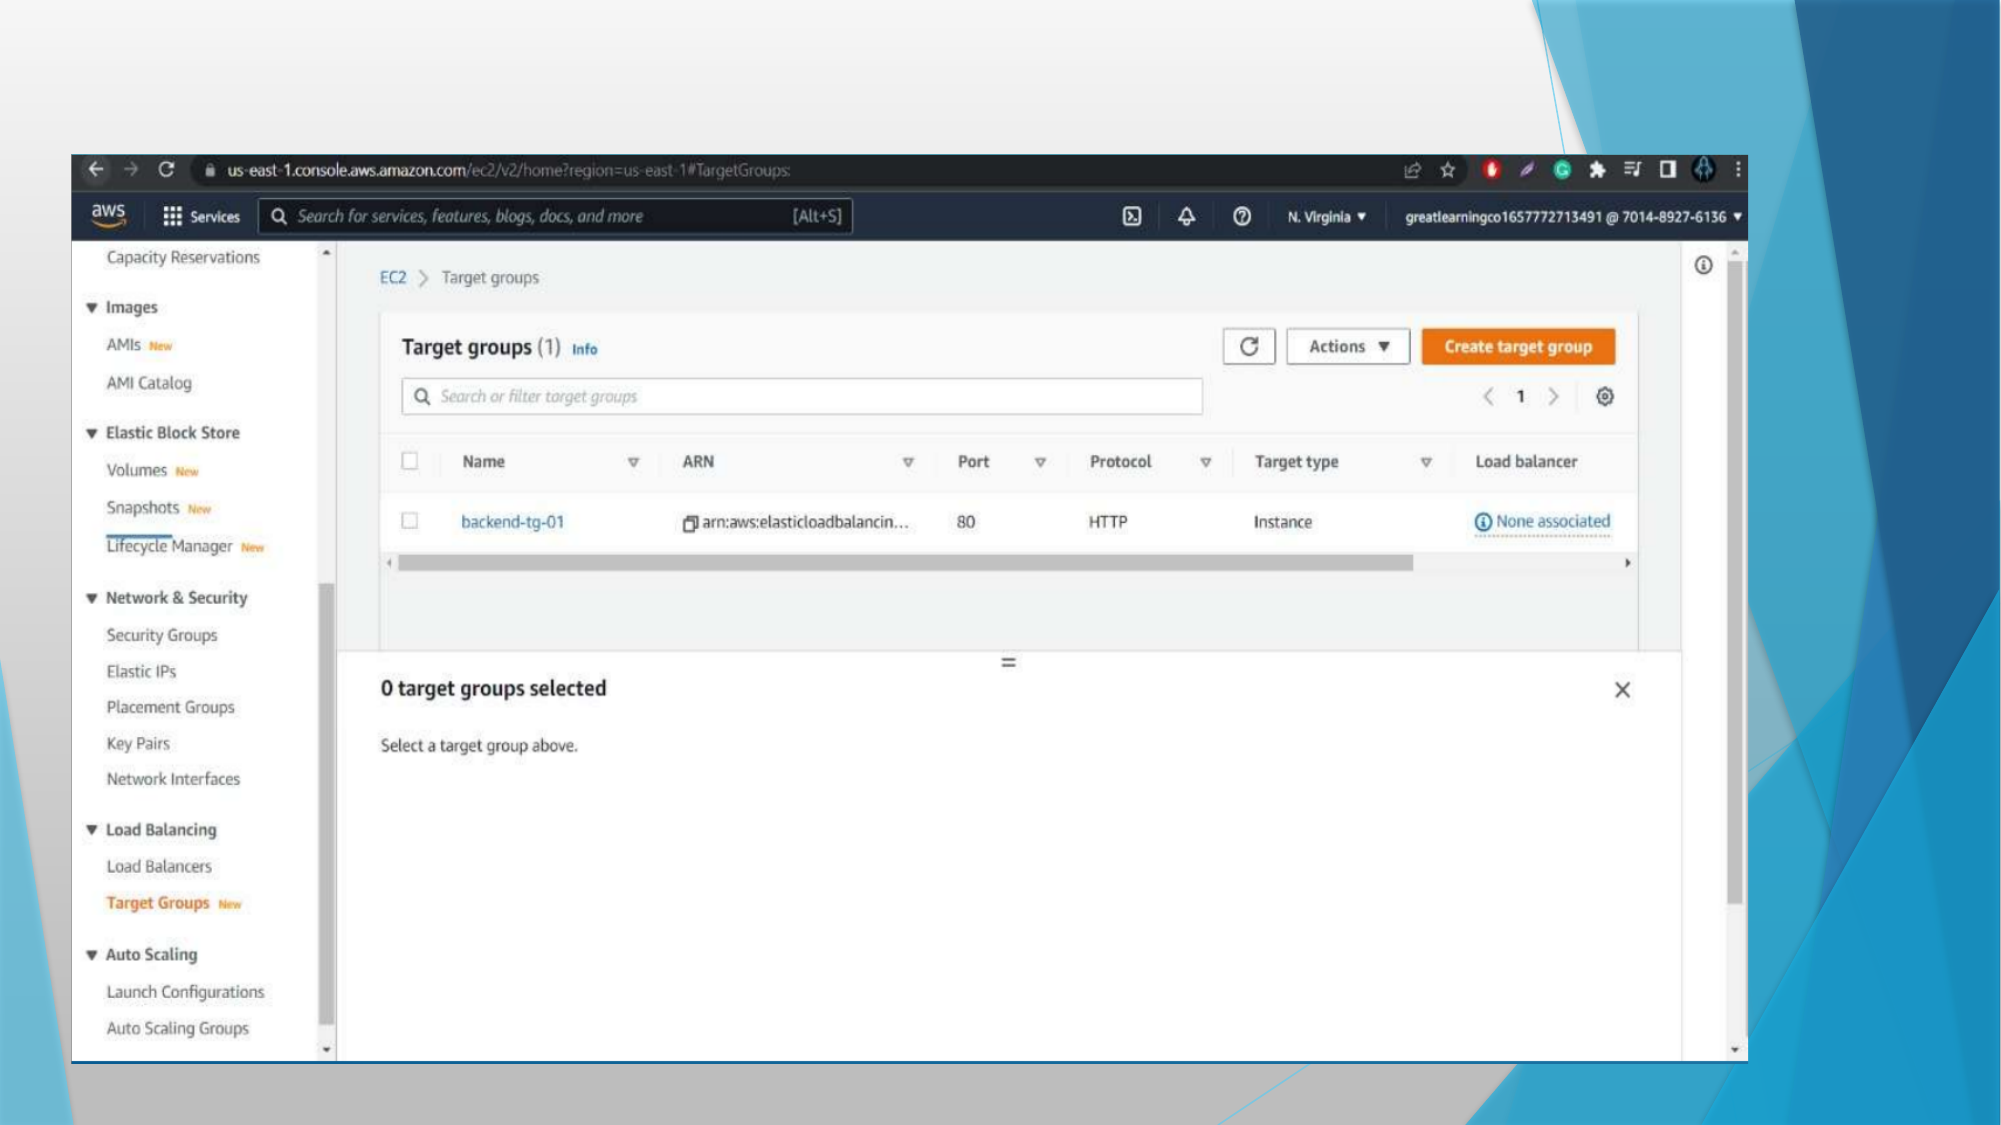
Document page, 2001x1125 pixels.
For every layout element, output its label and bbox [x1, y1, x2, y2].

picture [70, 153, 1749, 1064]
